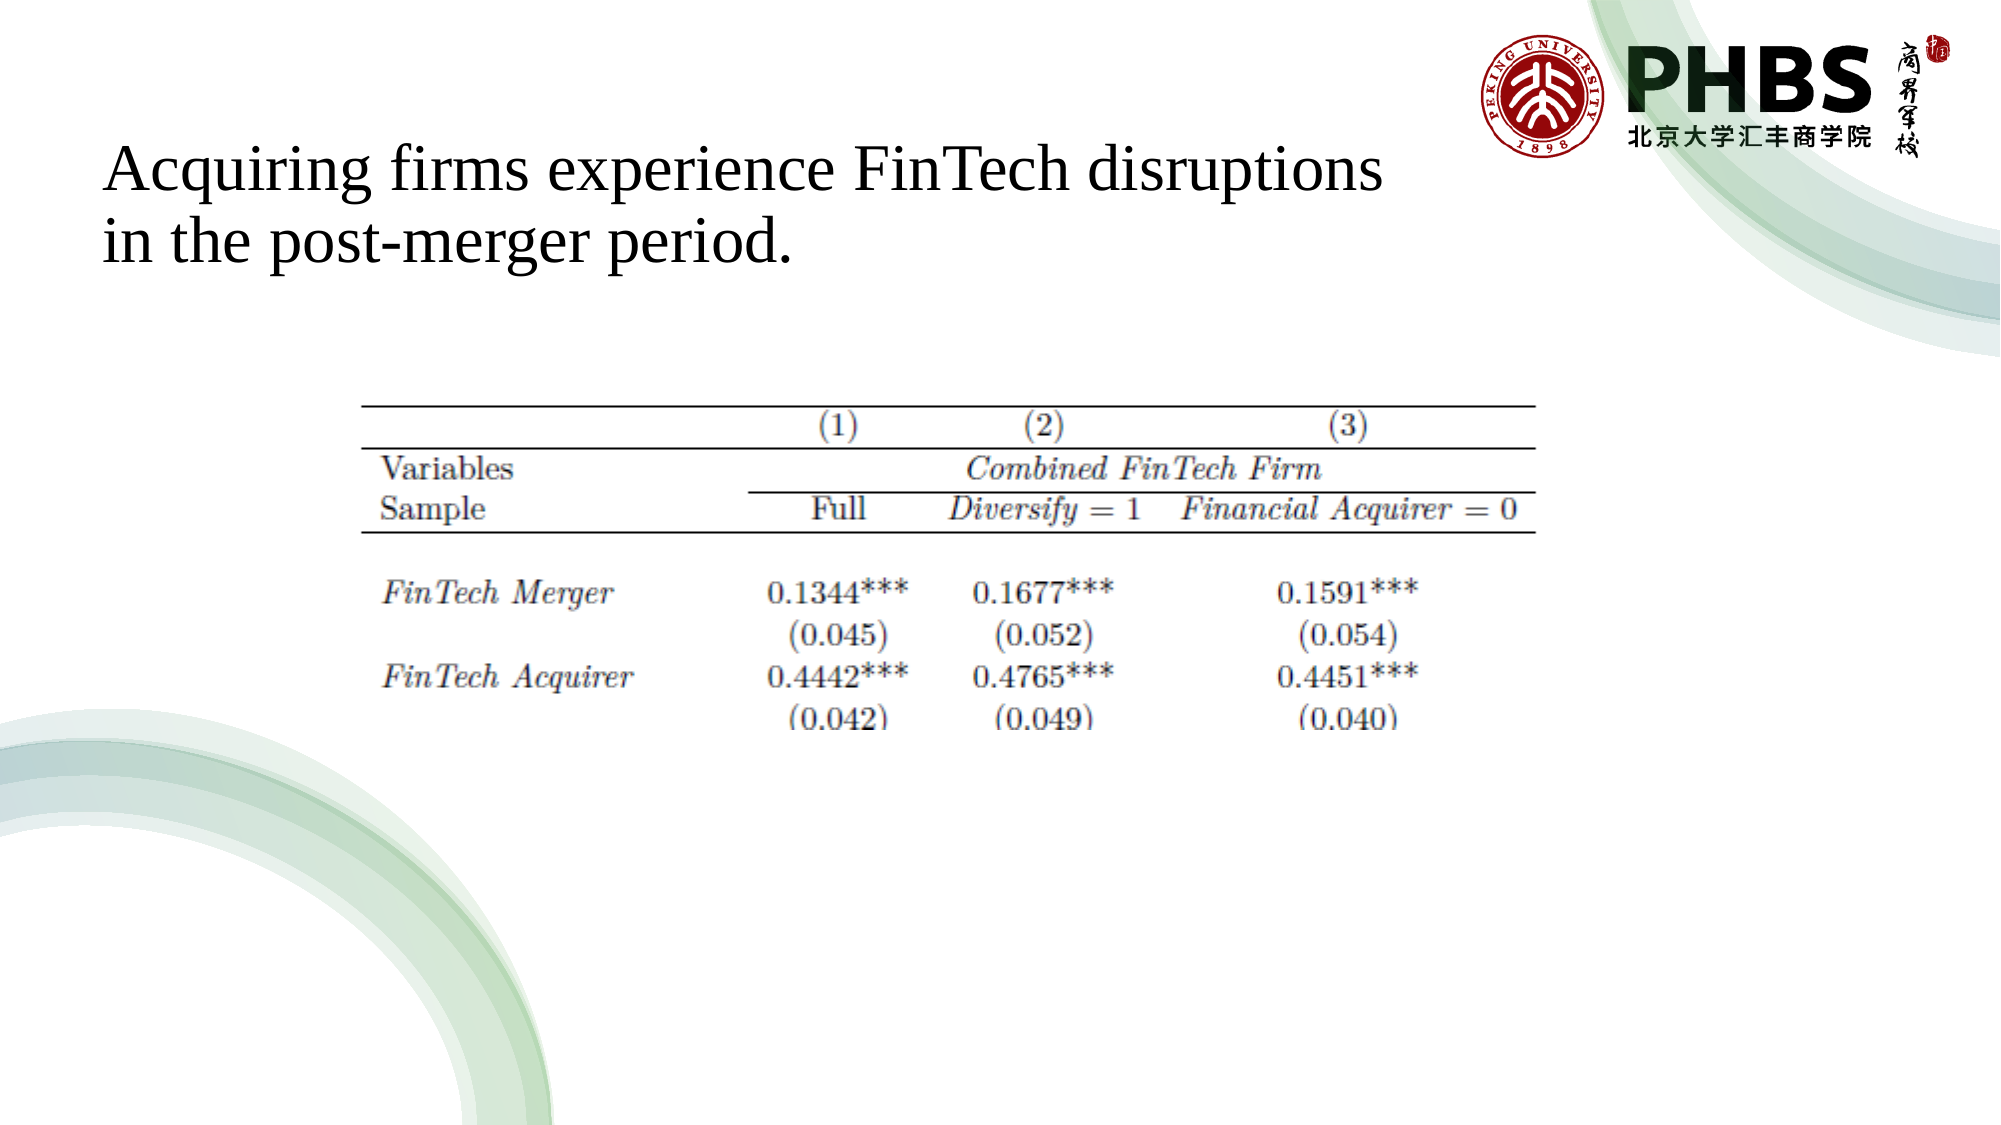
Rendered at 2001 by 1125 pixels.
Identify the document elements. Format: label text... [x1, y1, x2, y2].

picture [1625, 0, 2000, 185]
title Acquiring firms experience FinTech disruptions in the post-merger period. [87, 125, 1440, 343]
picture [304, 368, 1629, 730]
picture [1458, 0, 1709, 185]
